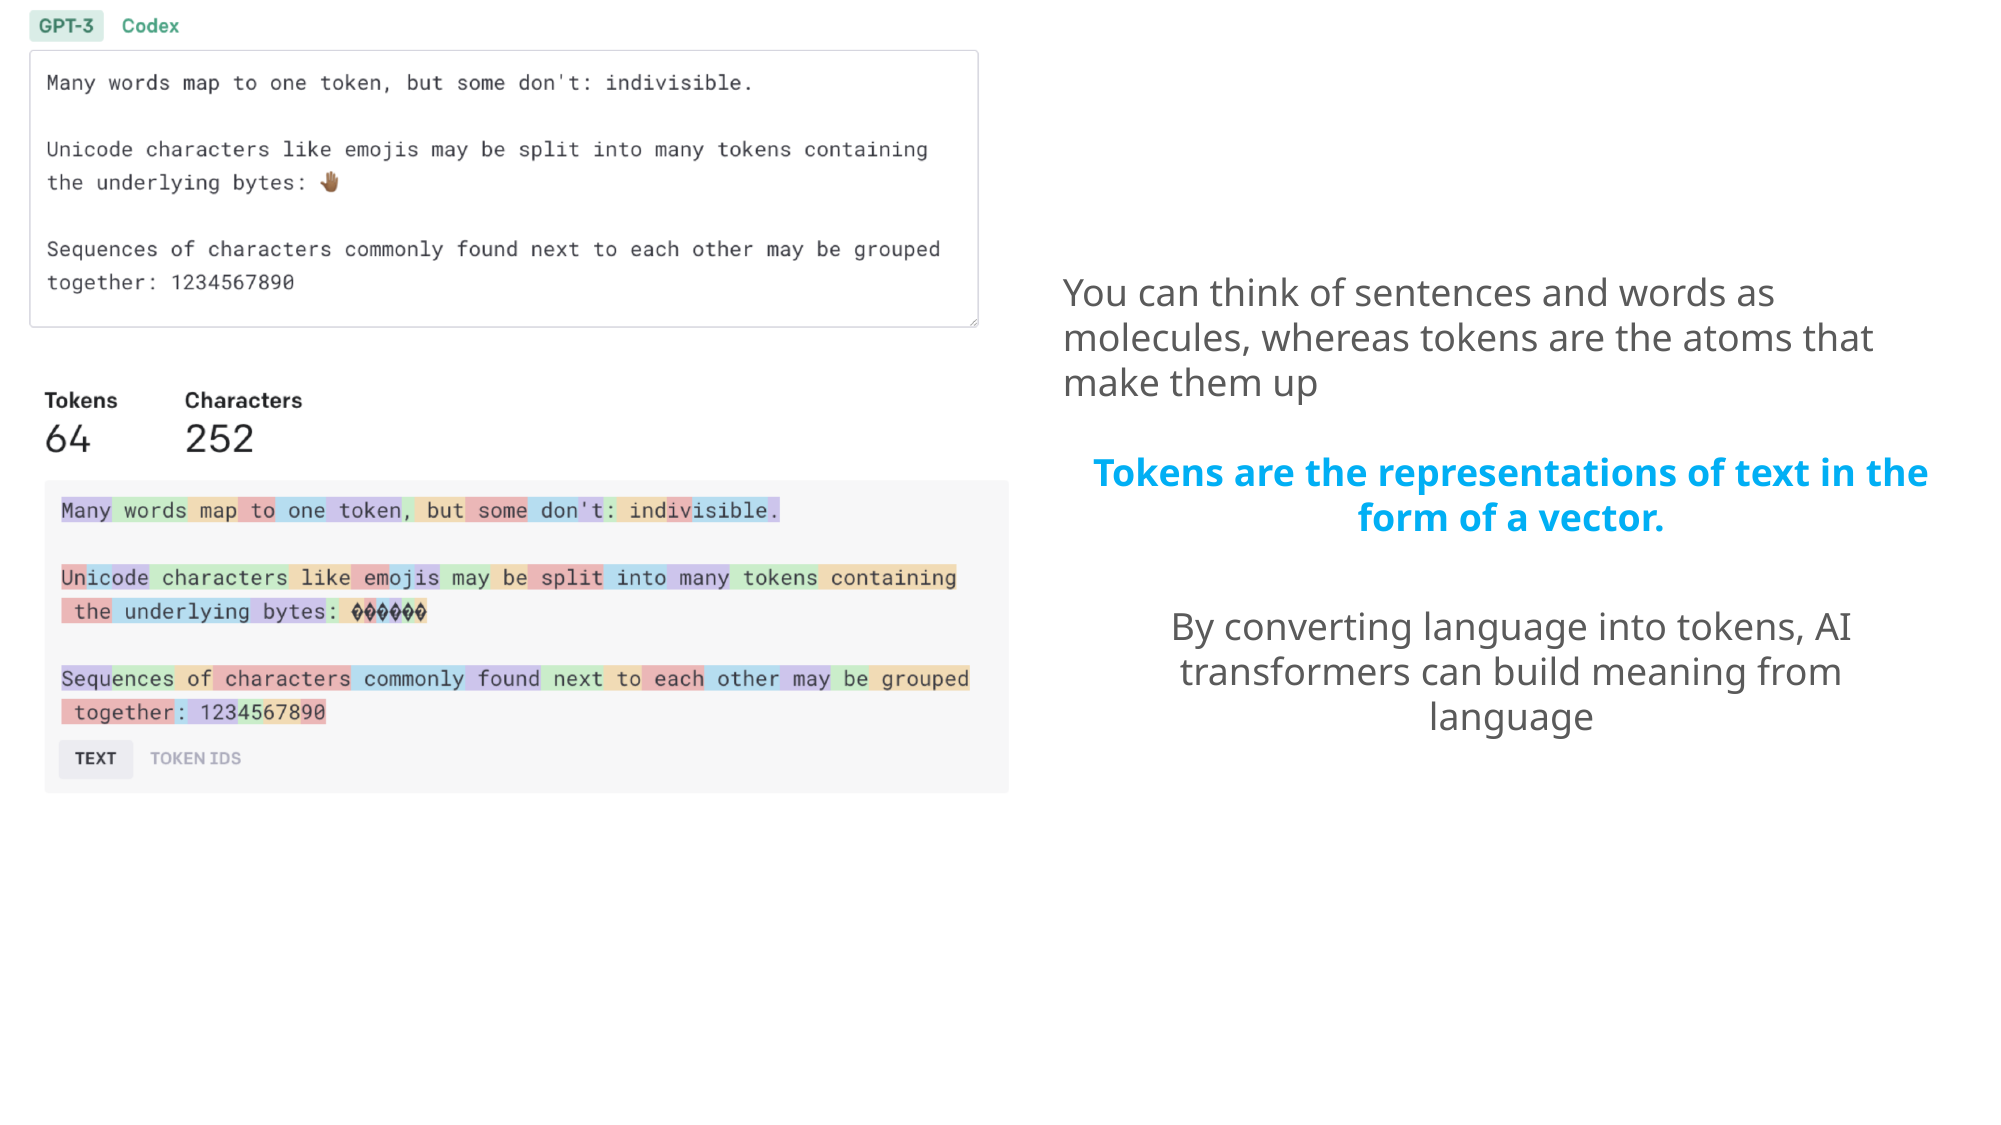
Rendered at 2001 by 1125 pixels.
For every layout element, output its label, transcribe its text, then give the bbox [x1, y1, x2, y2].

picture [0, 0, 1001, 339]
text_box By converting language into tokens, AI transformers can build meaning from language [1123, 595, 1900, 746]
picture [24, 381, 1026, 810]
text_box You can think of sentences and words as molecules, whereas tokens are the atoms that make them up Tokens are the representations of text in the form of a vector. [1048, 261, 1975, 547]
